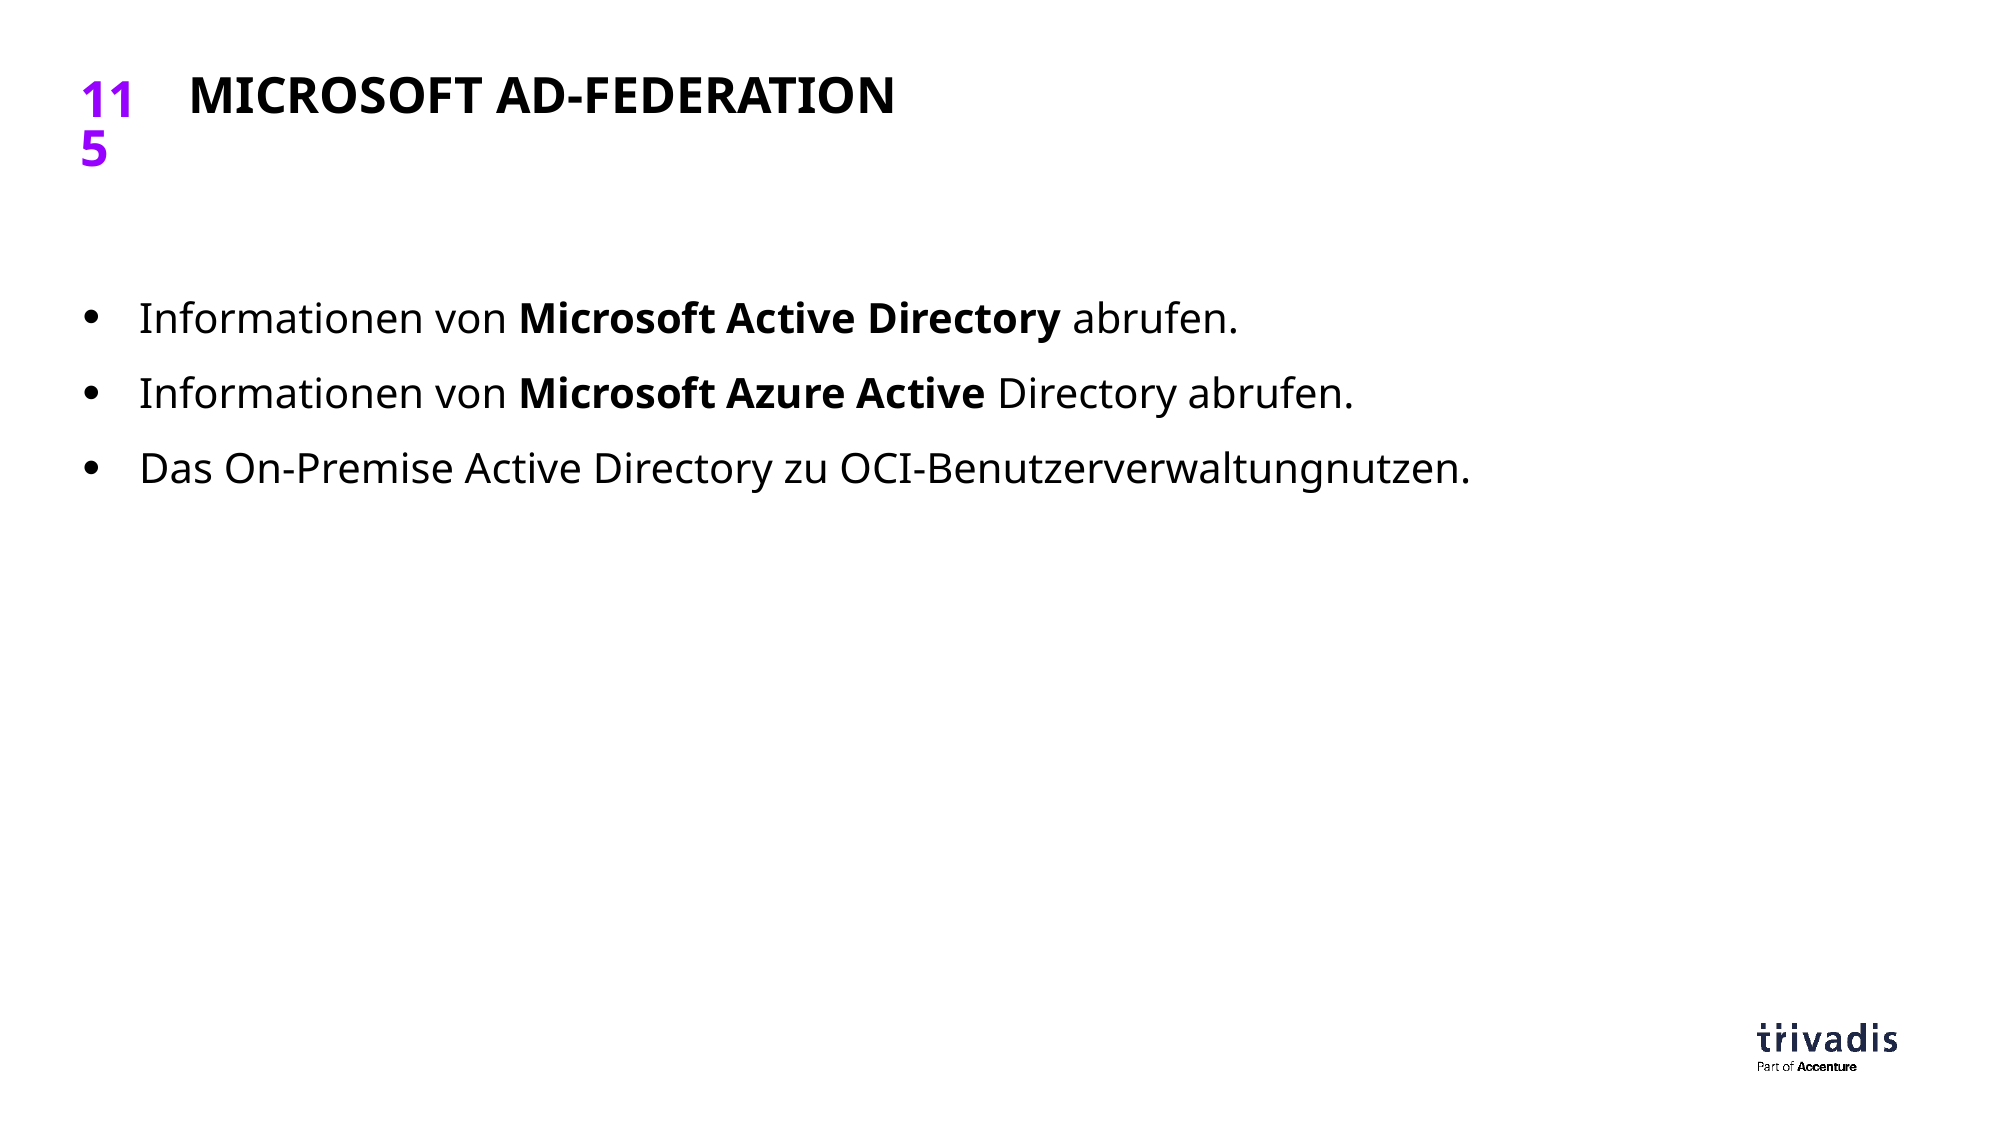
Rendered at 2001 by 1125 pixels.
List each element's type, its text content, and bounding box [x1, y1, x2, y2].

title Microsoft AD-federation [170, 63, 1933, 136]
picture [1757, 1062, 1897, 1071]
list Informationen von Microsoft Active Directory abrufen. Informationen von Microsoft Azure Active Directory abrufen. Das On-Premise Active Directory zu OCI-Benutzerverwaltungnutzen. [65, 284, 1933, 1062]
